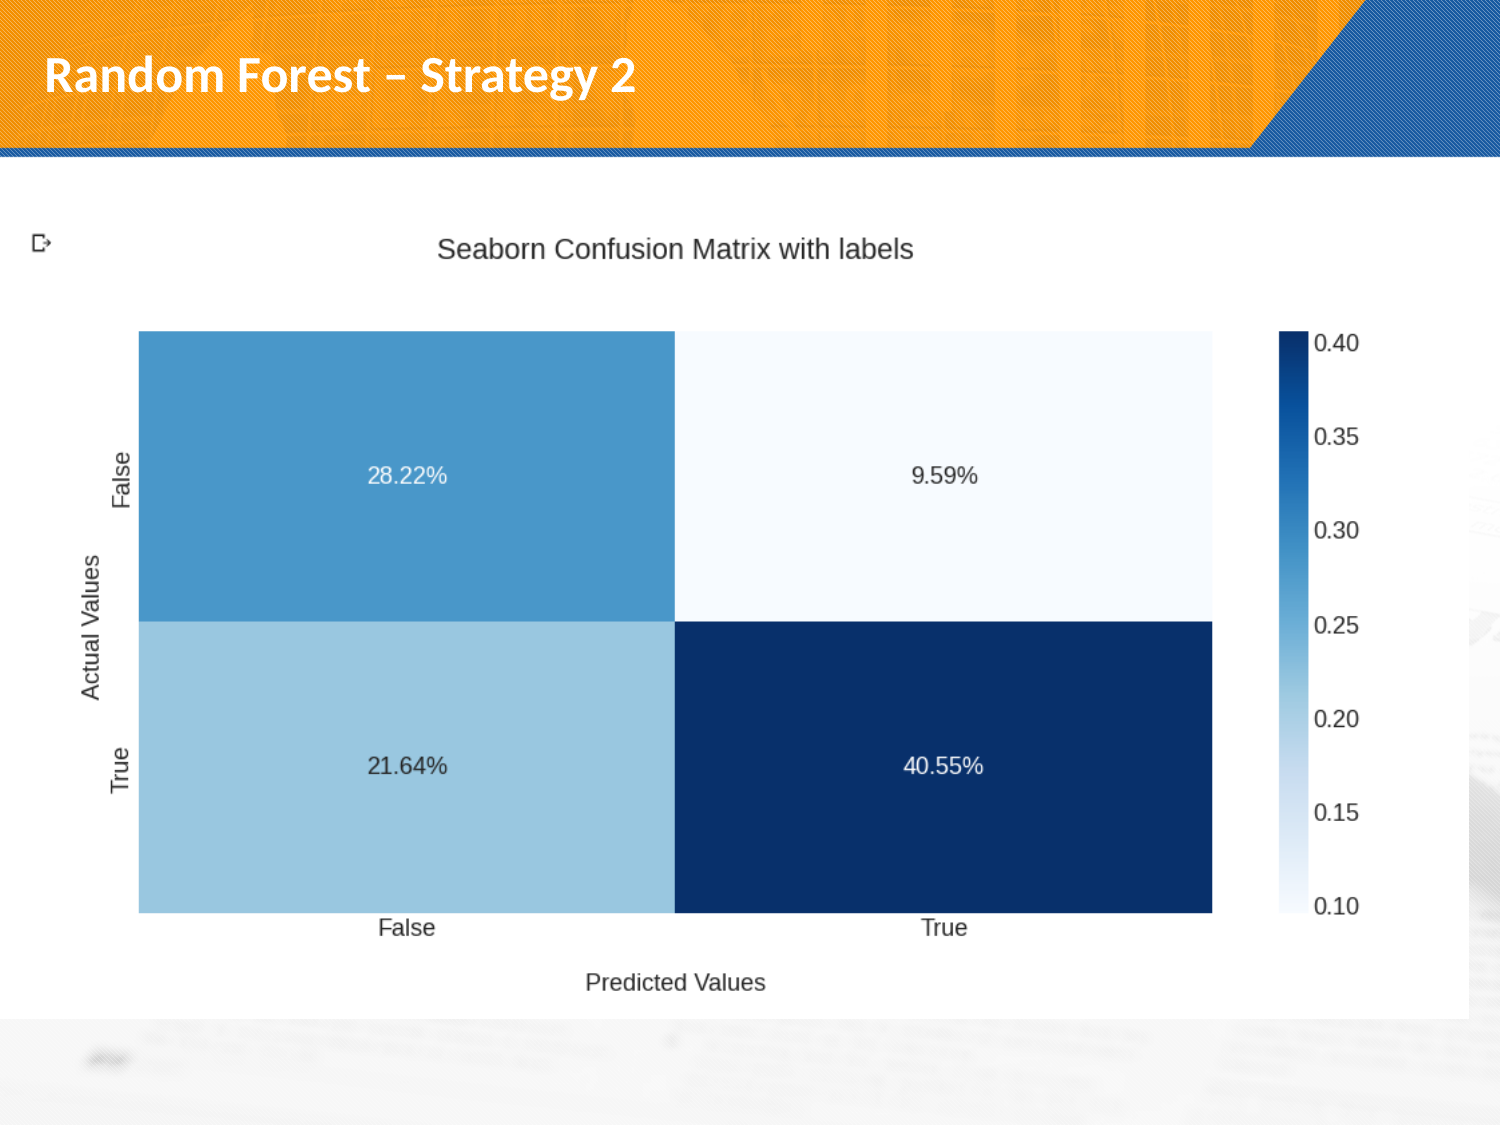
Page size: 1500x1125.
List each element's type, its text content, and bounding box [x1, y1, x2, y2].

picture [0, 0, 1500, 1125]
title Random Forest – Strategy 2 [29, 6, 1287, 138]
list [0, 219, 1469, 1020]
